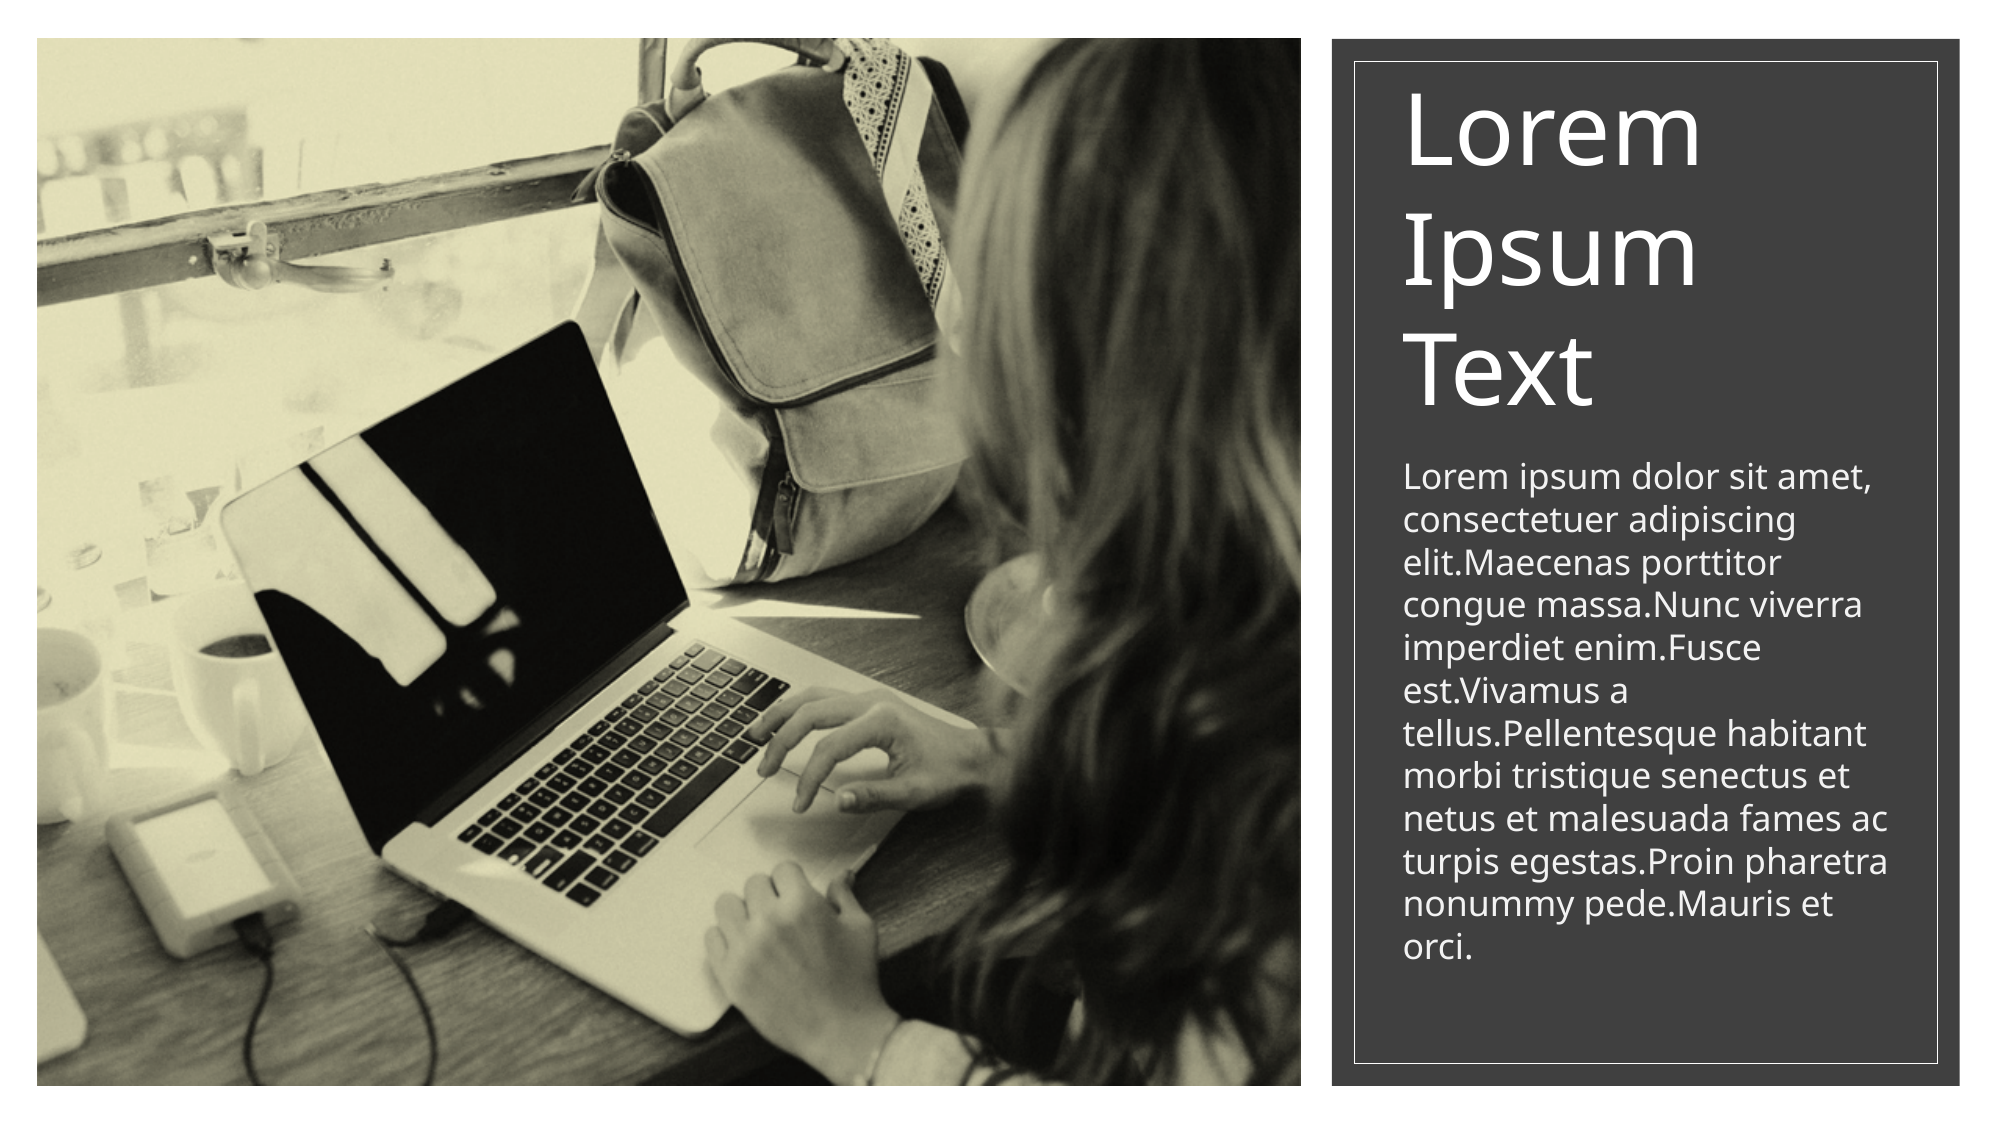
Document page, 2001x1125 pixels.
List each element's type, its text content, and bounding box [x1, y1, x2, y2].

title Lorem Ipsum Text [1387, 163, 1907, 434]
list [37, 38, 1301, 1086]
list Lorem ipsum dolor sit amet, consectetuer adipiscing elit.Maecenas porttitor congue massa.Nunc viverra imperdiet enim.Fusce est.Vivamus a tellus.Pellentesque habitant morbi tristique senectus et netus et malesuada fames ac turpis egestas.Proin pharetra nonummy pede.Mauris et orci. [1387, 446, 1907, 1039]
